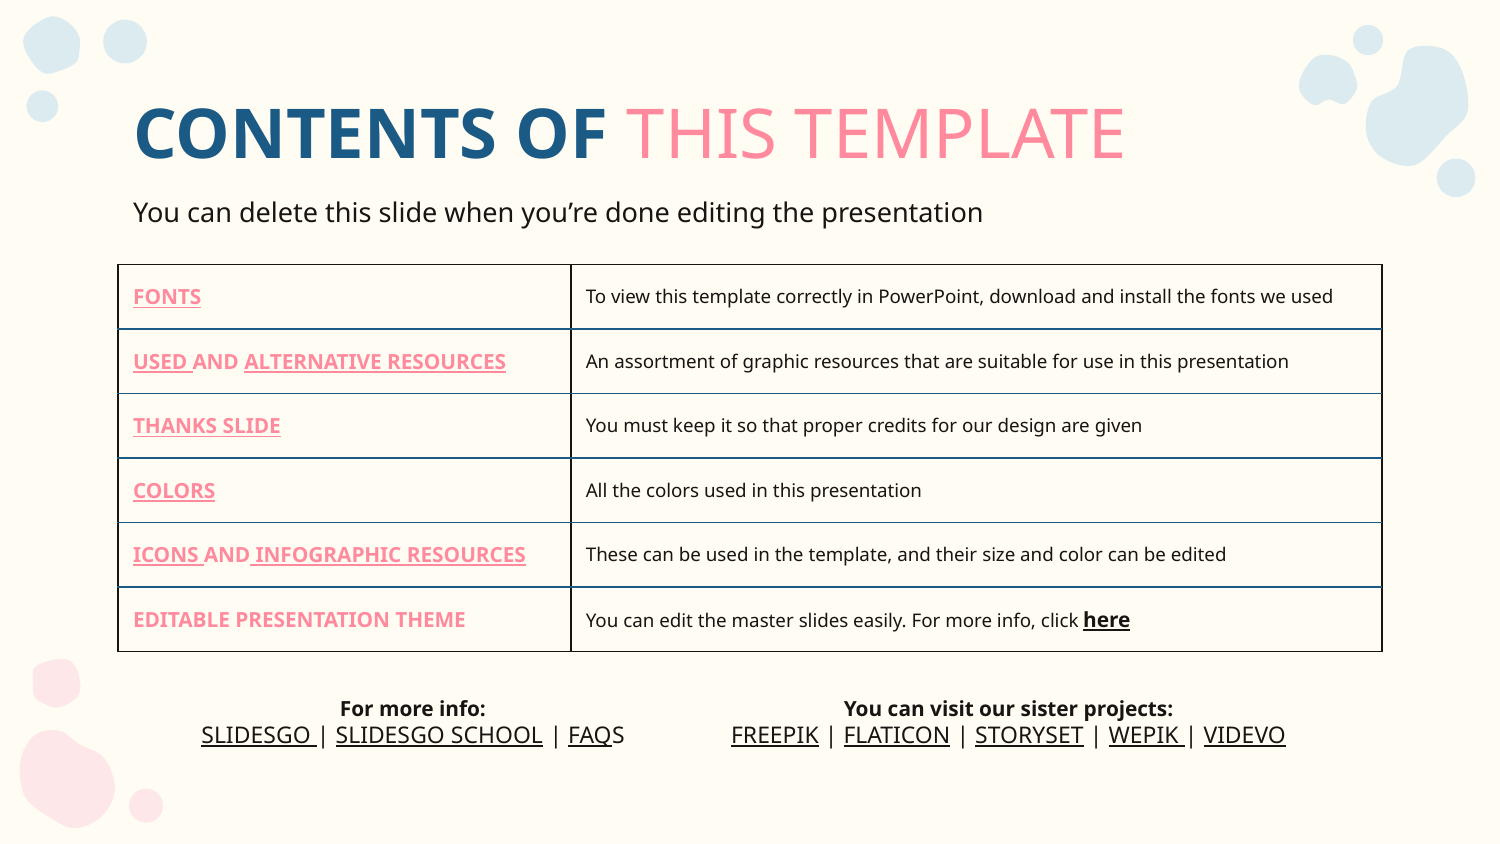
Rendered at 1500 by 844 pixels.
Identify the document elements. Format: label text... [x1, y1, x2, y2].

table_cell You can edit the master slides easily. For more info, click here [572, 588, 1381, 651]
text_box For more info: SLIDESGO | SLIDESGO SCHOOL | FAQS [167, 680, 660, 757]
table_cell THANKS SLIDE [119, 394, 570, 457]
table_header To view this template correctly in PowerPoint, download and install the fonts we used [572, 265, 1381, 328]
table_cell All the colors used in this presentation [572, 459, 1381, 522]
table_cell COLORS [119, 459, 570, 522]
table_cell ICONS AND INFOGRAPHIC RESOURCES [119, 523, 570, 586]
table_cell USED AND ALTERNATIVE RESOURCES [119, 330, 570, 393]
table_cell These can be used in the template, and their size and color can be edited [572, 523, 1381, 586]
text_box You can delete this slide when you’re done editing the presentation [118, 180, 1382, 260]
table_header FONTS [119, 265, 570, 328]
title CONTENTS OF THIS TEMPLATE [118, 74, 1382, 169]
text_box You can visit our sister projects: FREEPIK | FLATICON | STORYSET | WEPIK | VIDEVO [703, 680, 1314, 757]
table_cell EDITABLE PRESENTATION THEME [119, 588, 570, 651]
table_cell An assortment of graphic resources that are suitable for use in this presentation [572, 330, 1381, 393]
table_cell You must keep it so that proper credits for our design are given [572, 394, 1381, 457]
